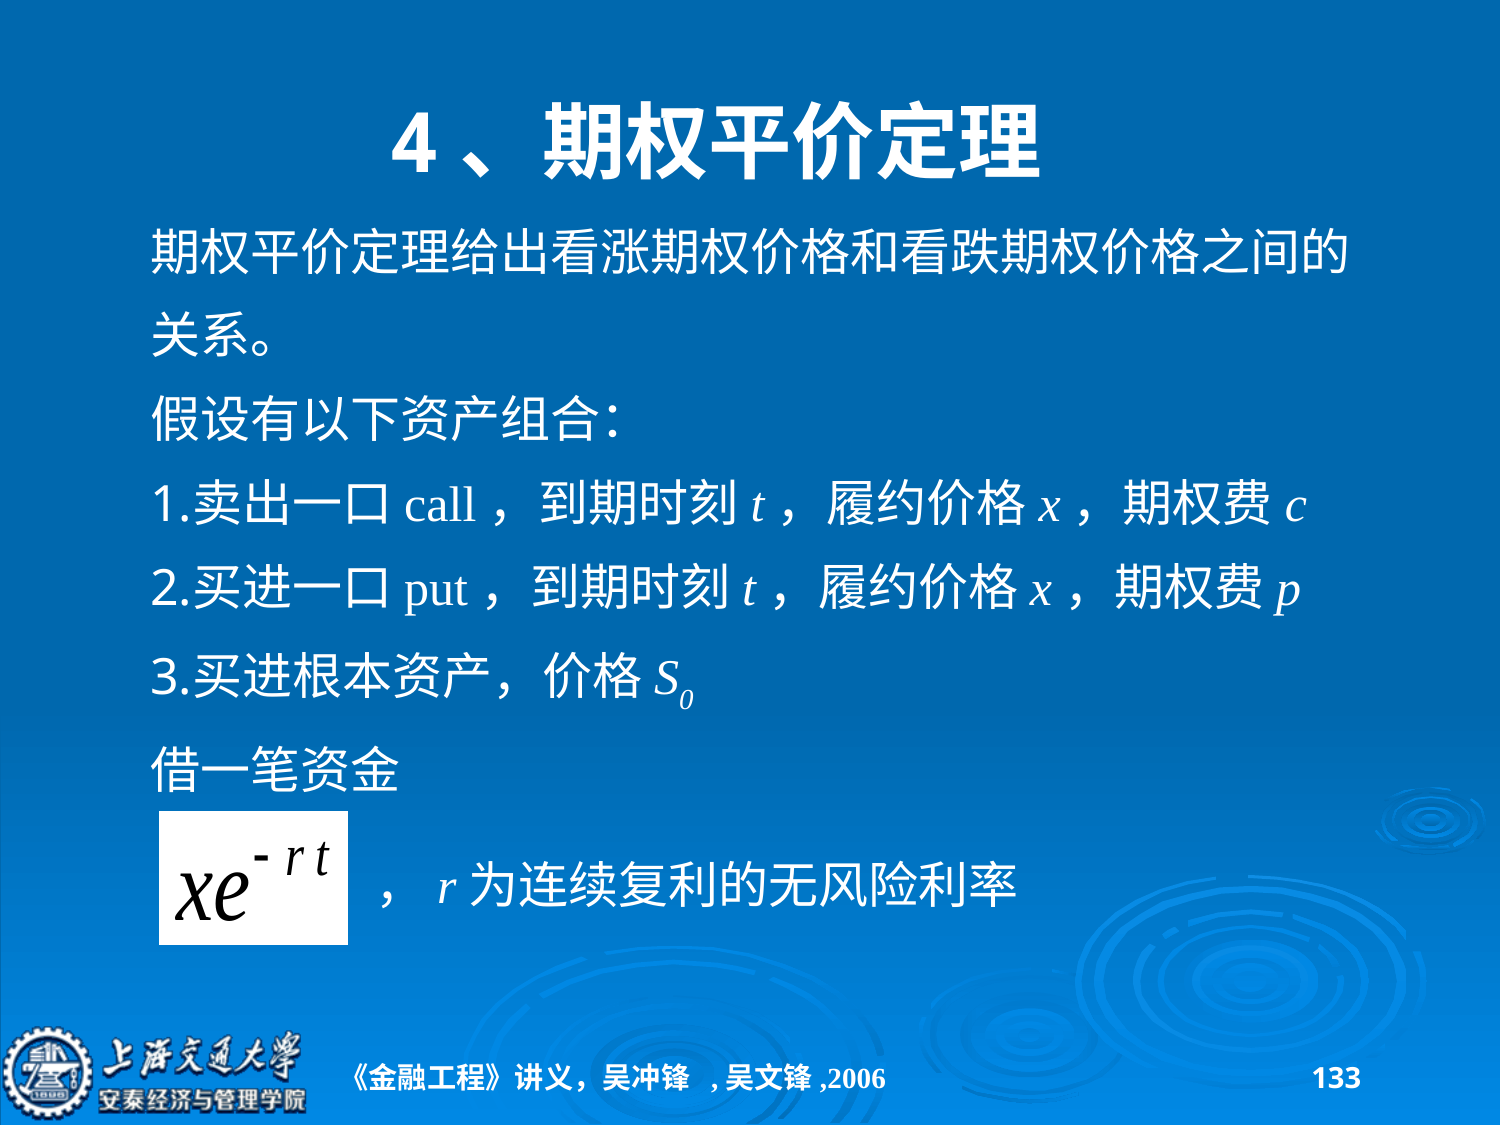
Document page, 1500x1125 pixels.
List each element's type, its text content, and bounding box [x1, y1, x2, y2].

text_box ，r为连续复利的无风险利率 [360, 846, 1034, 921]
picture [0, 1017, 313, 1125]
title 4、期权平价定理 [181, 45, 1200, 188]
text_box 期权平价定理给出看涨期权价格和看跌期权价格之间的关系。 假设有以下资产组合： 卖出一口call，到期时刻t，履约价格x，期权费c 买进一口put，到期时刻t，履约价格x，期权费p 买进根本资产，价格S0 借一笔资金 [135, 188, 1370, 807]
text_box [159, 810, 349, 946]
